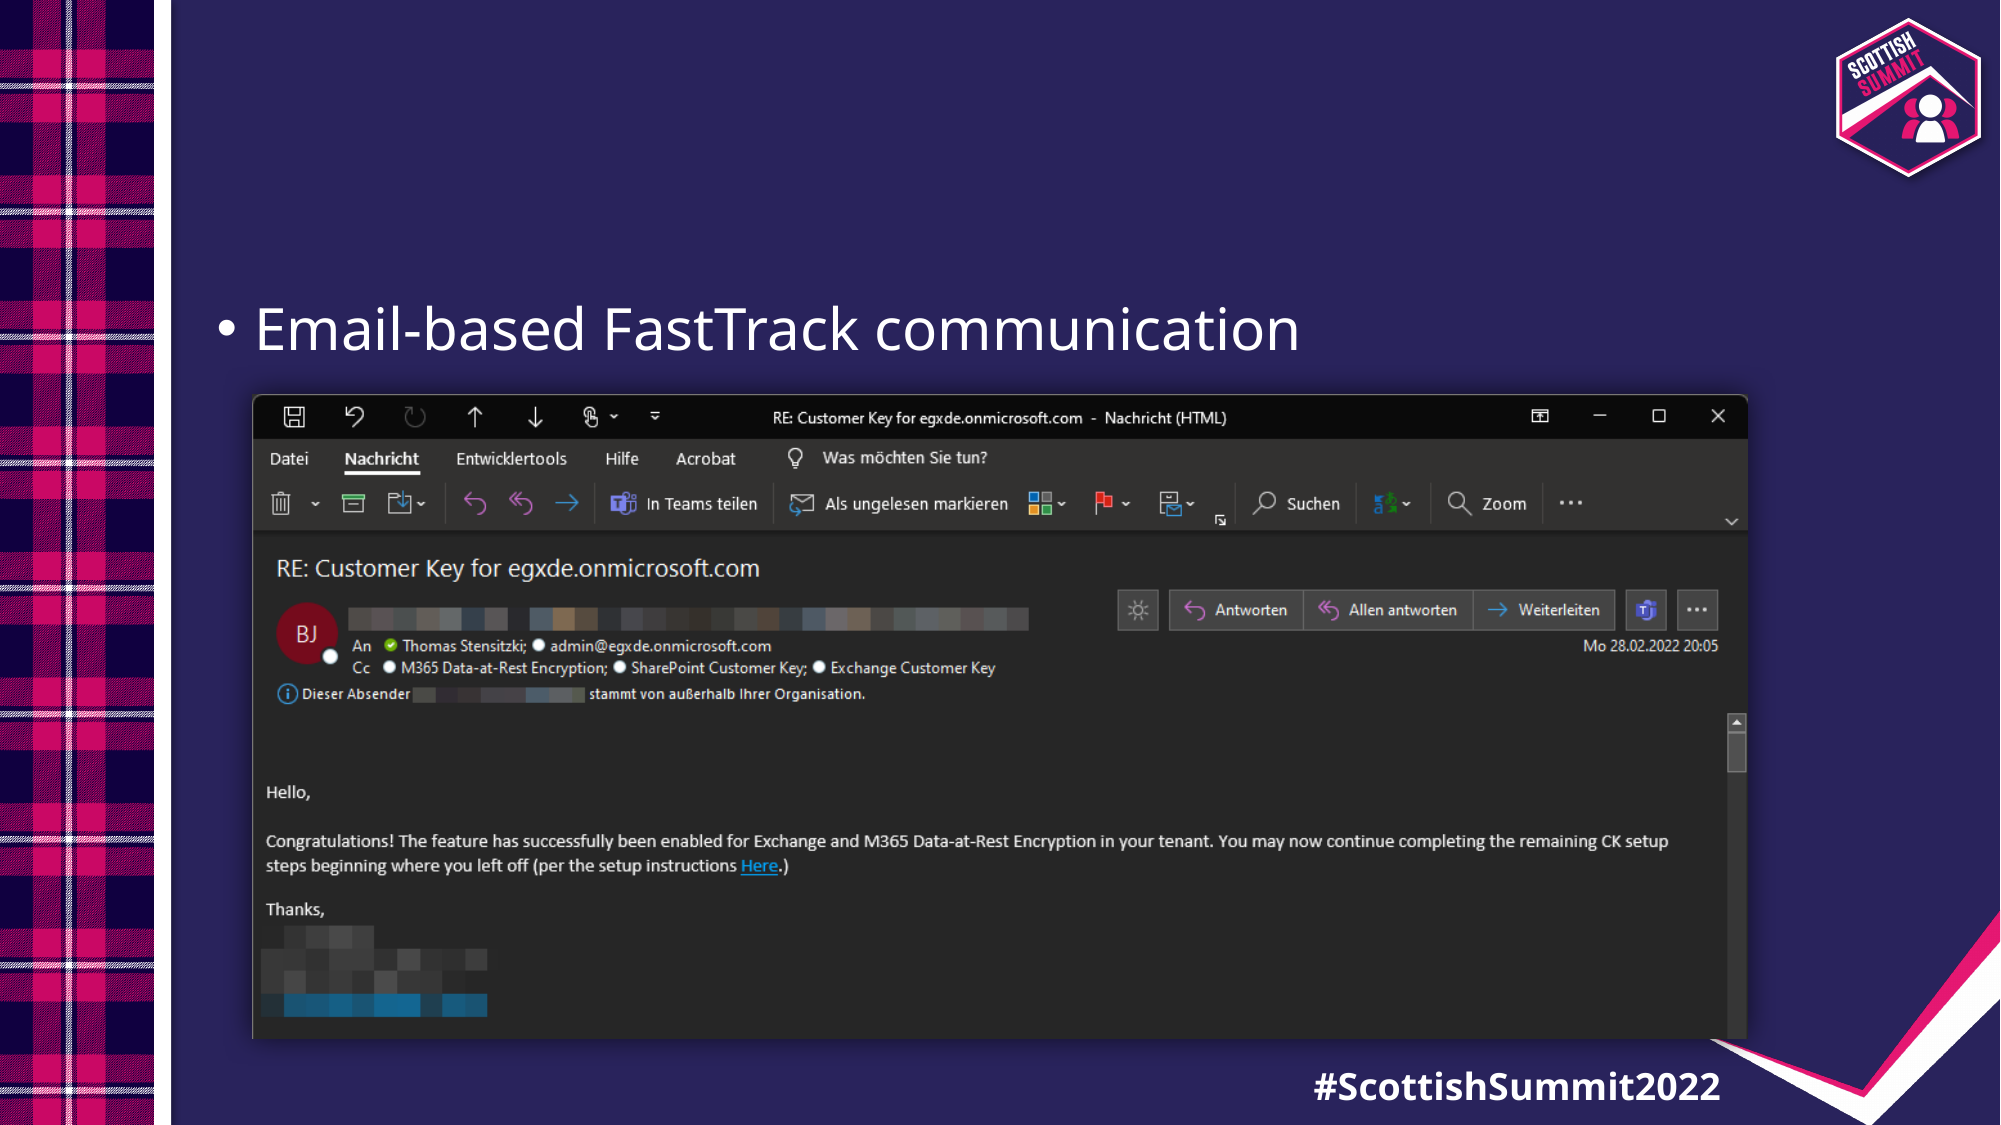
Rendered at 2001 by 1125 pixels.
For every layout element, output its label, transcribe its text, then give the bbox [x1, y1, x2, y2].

picture [1827, 16, 1990, 179]
list Email-based FastTrack communication [201, 263, 1927, 1005]
picture [1705, 1078, 1713, 1088]
picture [0, 0, 154, 1125]
picture [252, 394, 2001, 1125]
